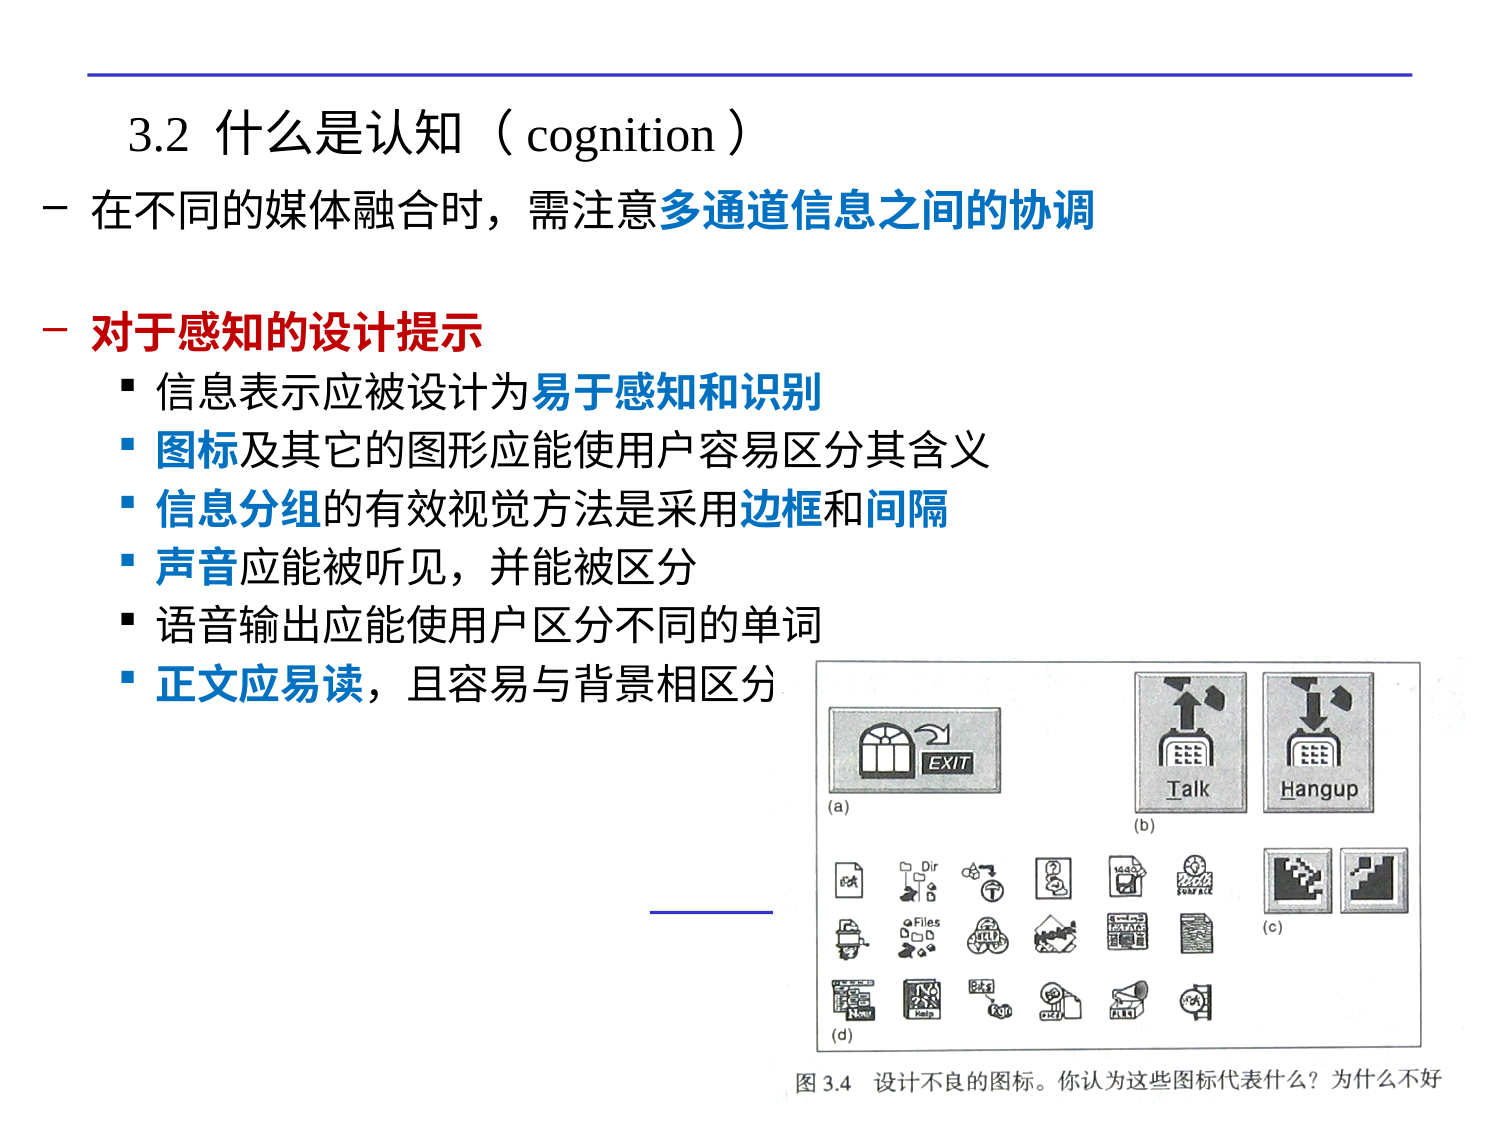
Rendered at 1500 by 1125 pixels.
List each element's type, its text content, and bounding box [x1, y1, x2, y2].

list 在不同的媒体融合时，需注意多通道信息之间的协调 对于感知的设计提示 信息表示应被设计为易于感知和识别 图标及其它的图形应能使用户容易区分其含义 信息分组的有效视觉方法是采用边框和间隔 声音应能被听见，并能被区分 语音输出应能使用户区分不同的单词 正文应易读，且容易与背景相区分 [0, 174, 1229, 900]
picture [773, 656, 1466, 1107]
title 3.2 什么是认知（cognition） [112, 87, 1388, 175]
